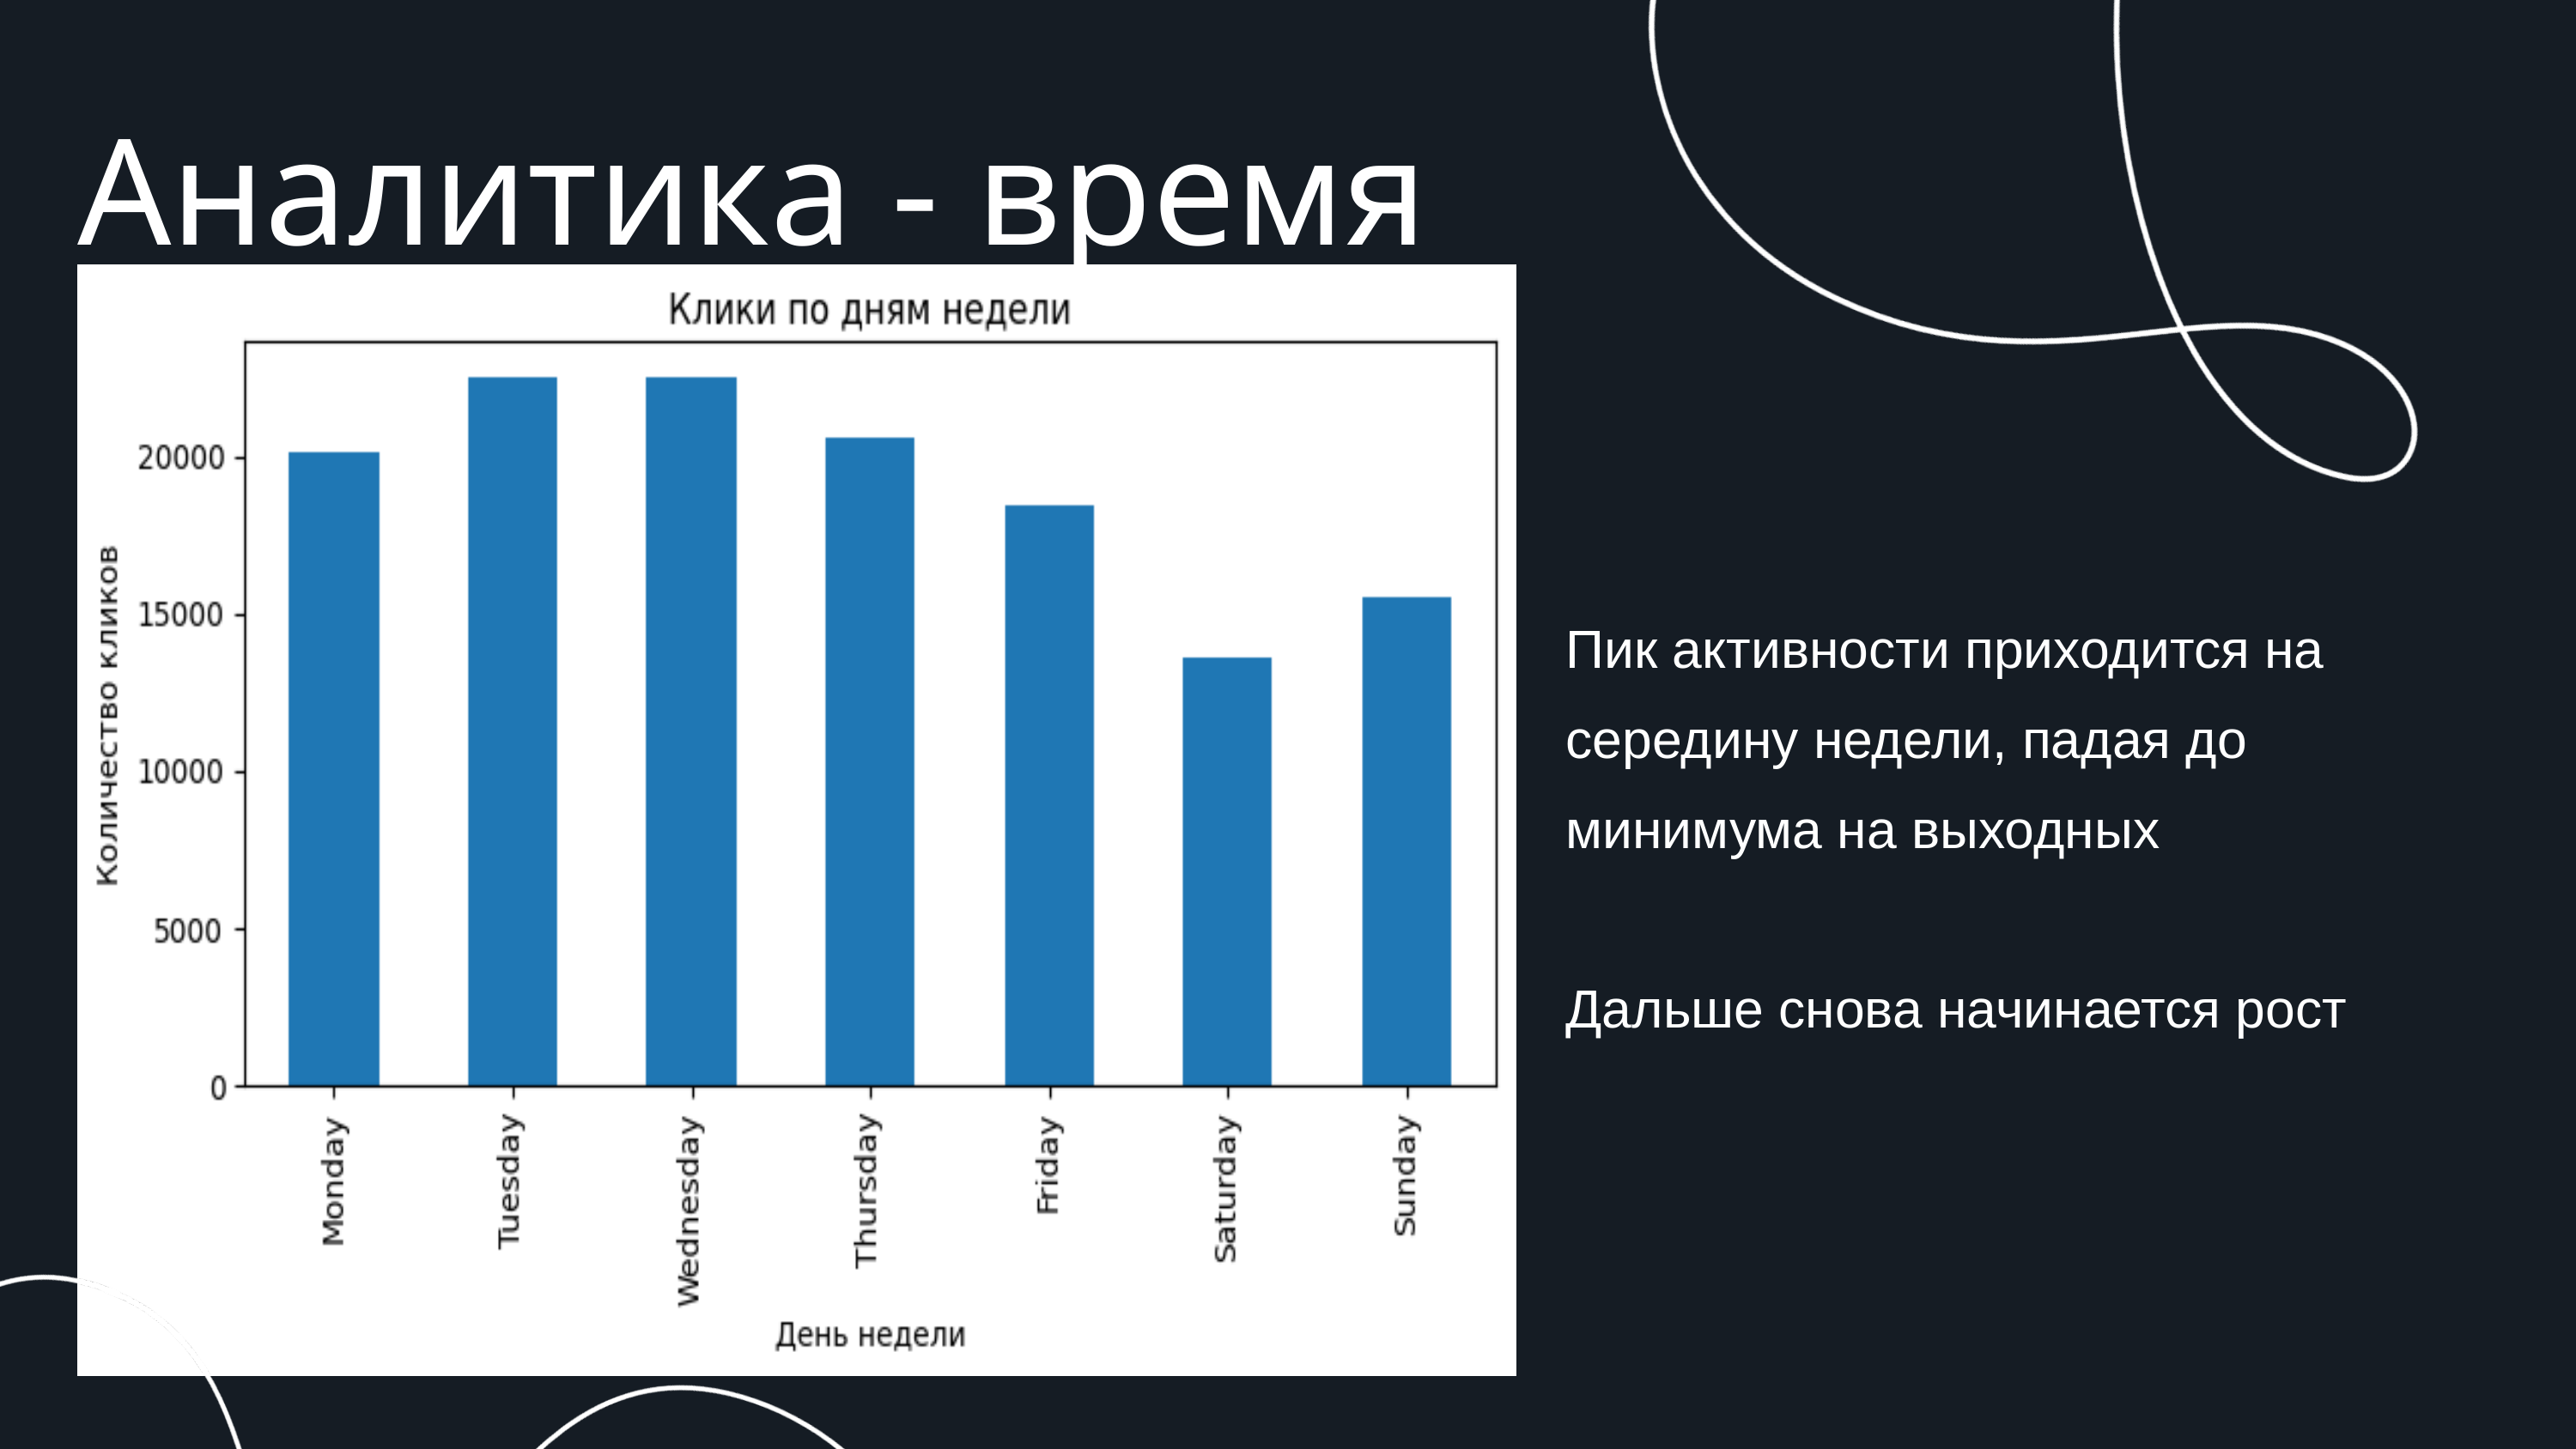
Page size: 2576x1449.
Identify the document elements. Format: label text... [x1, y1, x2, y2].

picture [0, 264, 1516, 1449]
text_box Пик активности приходится на середину недели, падая до минимума на выходных Дальше снова начинается рост [1565, 841, 2486, 1040]
picture [1565, 0, 2576, 832]
text_box Аналитика - время [77, 64, 1560, 275]
